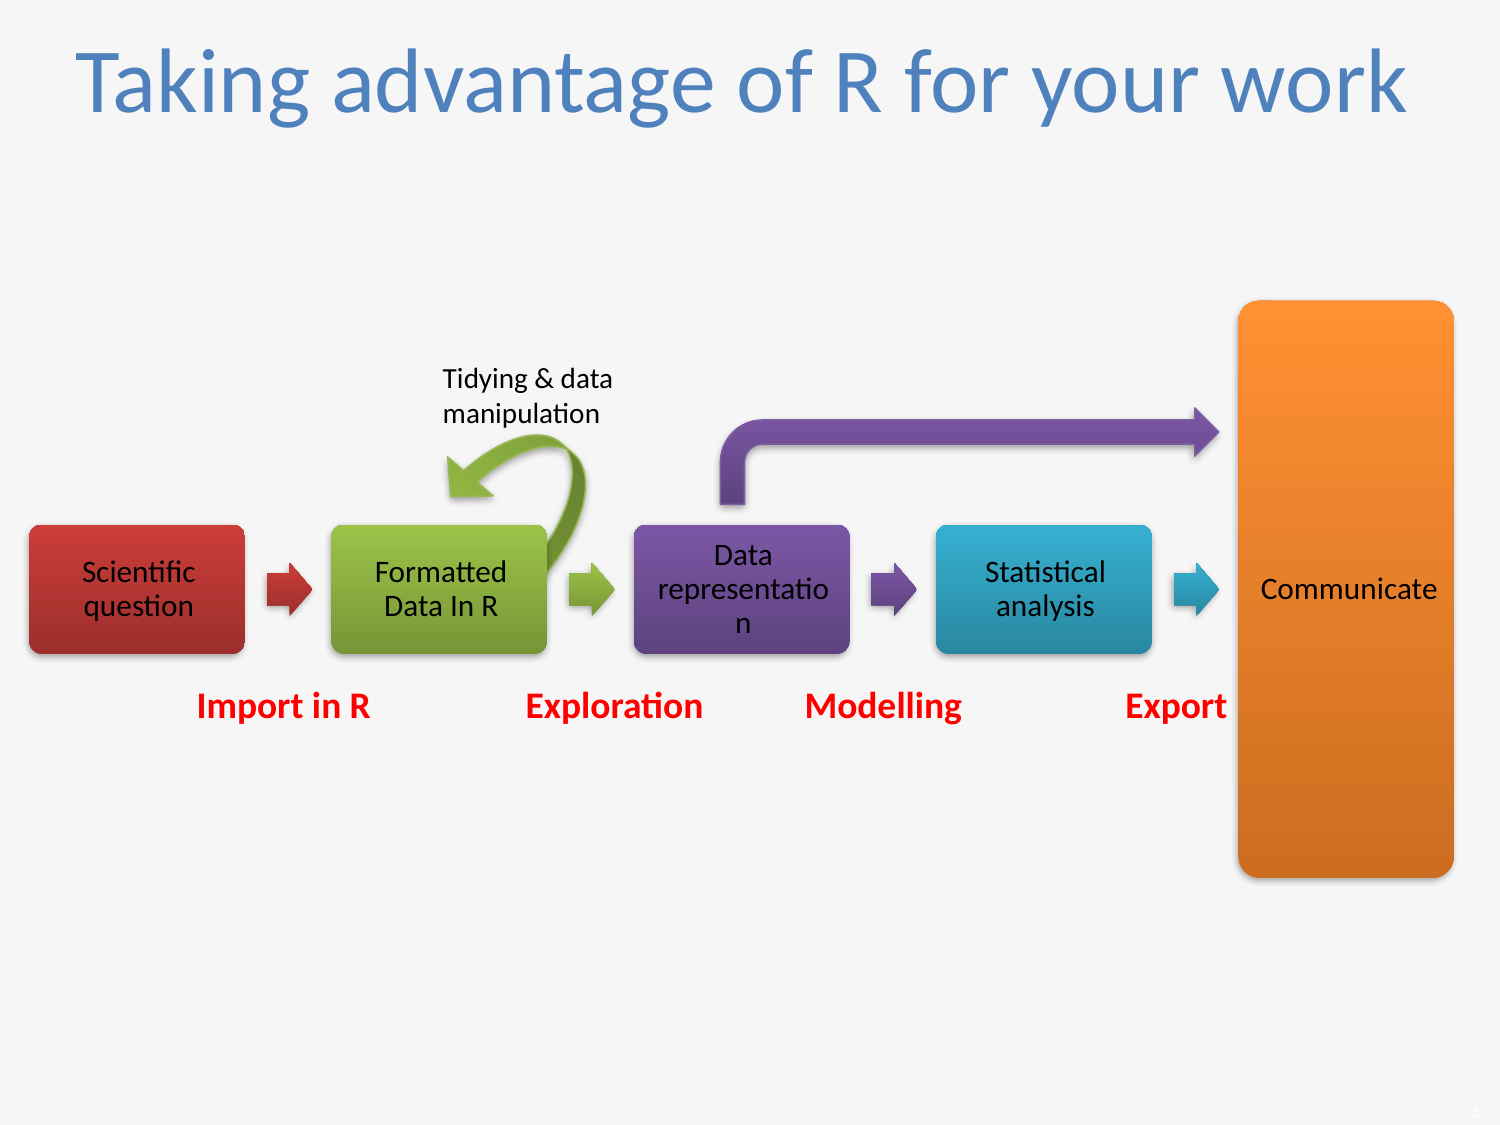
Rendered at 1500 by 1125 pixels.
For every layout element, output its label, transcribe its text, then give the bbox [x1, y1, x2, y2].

text_box Taking advantage of R for your work [51, 33, 1455, 133]
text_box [28, 246, 1456, 933]
